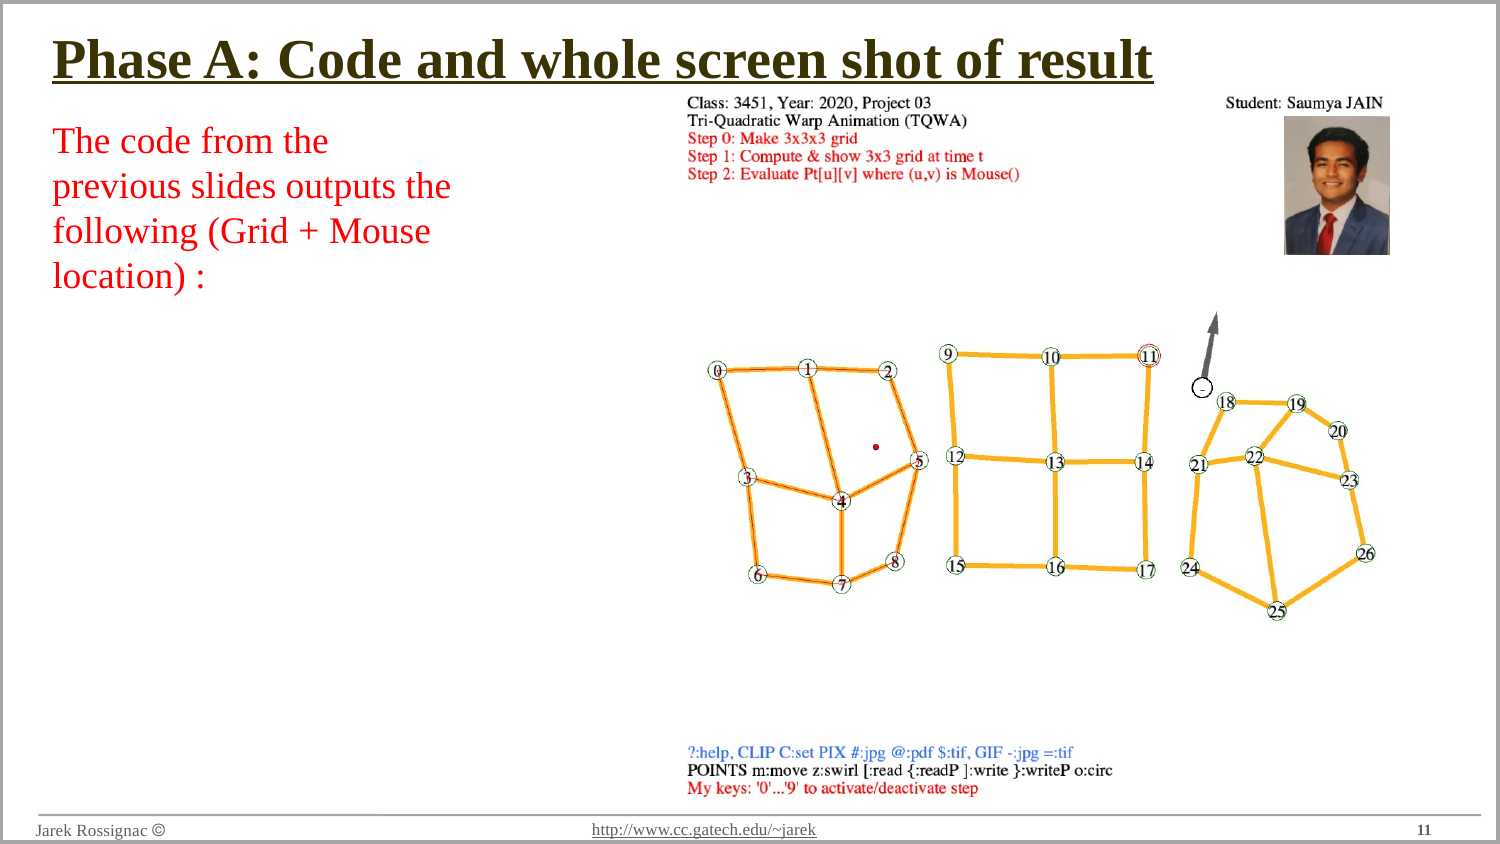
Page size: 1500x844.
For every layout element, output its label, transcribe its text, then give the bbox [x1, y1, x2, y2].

picture [680, 93, 1390, 804]
title Phase A: Code and whole screen shot of result [37, 20, 1475, 91]
text_box The code from the previous slides outputs the following (Grid + Mouse location) : [37, 108, 478, 304]
